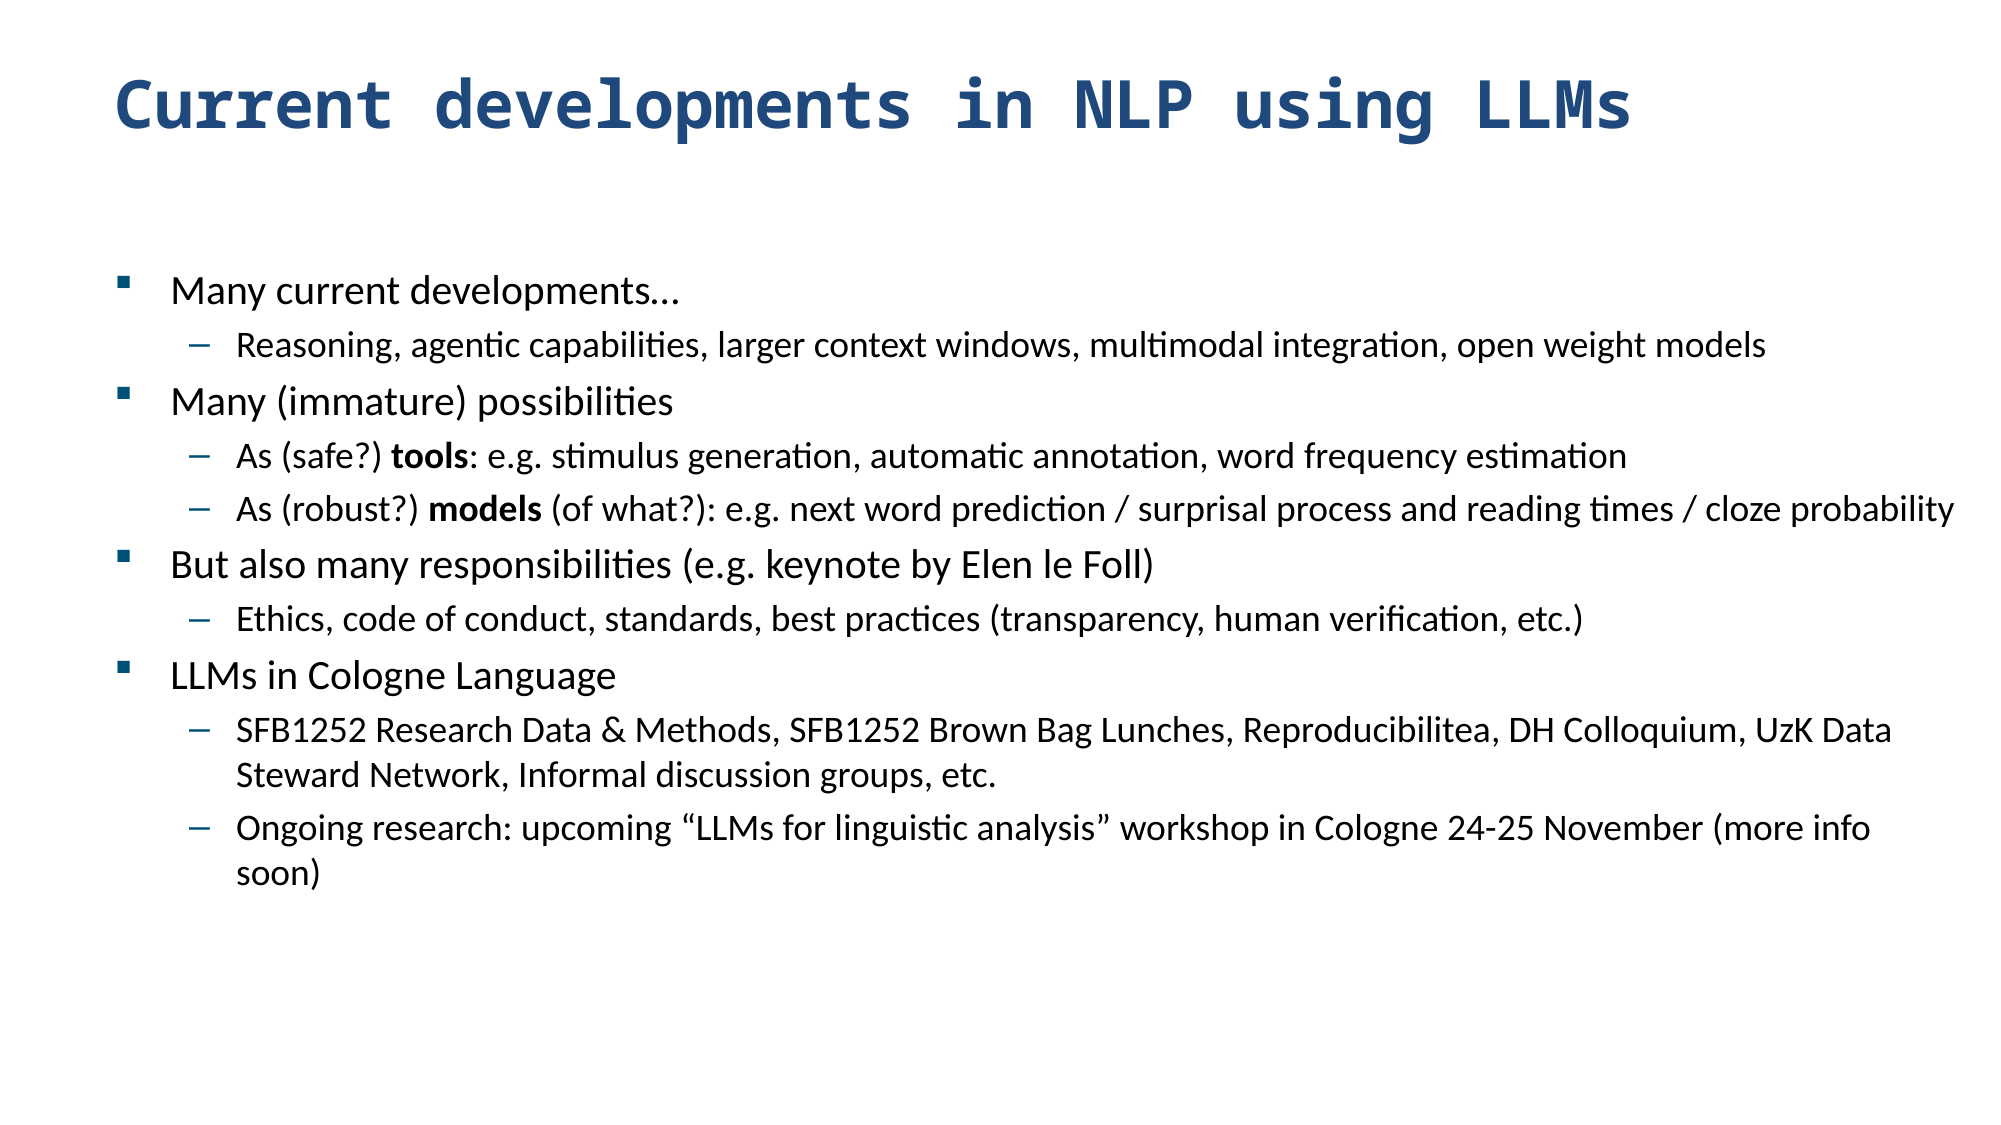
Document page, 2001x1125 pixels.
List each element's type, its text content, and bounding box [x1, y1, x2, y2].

title Current developments in NLP using LLMs [99, 54, 1901, 185]
list Many current developments… Reasoning, agentic capabilities, larger context windows, multimodal integration, open weight models Many (immature) possibilities As (safe?) tools: e.g. stimulus generation, automatic annotation, word frequency estimation As (robust?) models (of what?): e.g. next word prediction / surprisal process and reading times / cloze probability But also many responsibilities (e.g. keynote by Elen le Foll) Ethics, code of conduct, standards, best practices (transparency, human verification, etc.) LLMs in Cologne Language SFB1252 Research Data & Methods, SFB1252 Brown Bag Lunches, Reproducibilitea, DH Colloquium, UzK Data Steward Network, Informal discussion groups, etc. Ongoing research: upcoming “LLMs for linguistic analysis” workshop in Cologne 24-25 November (more info soon) [99, 255, 1981, 976]
